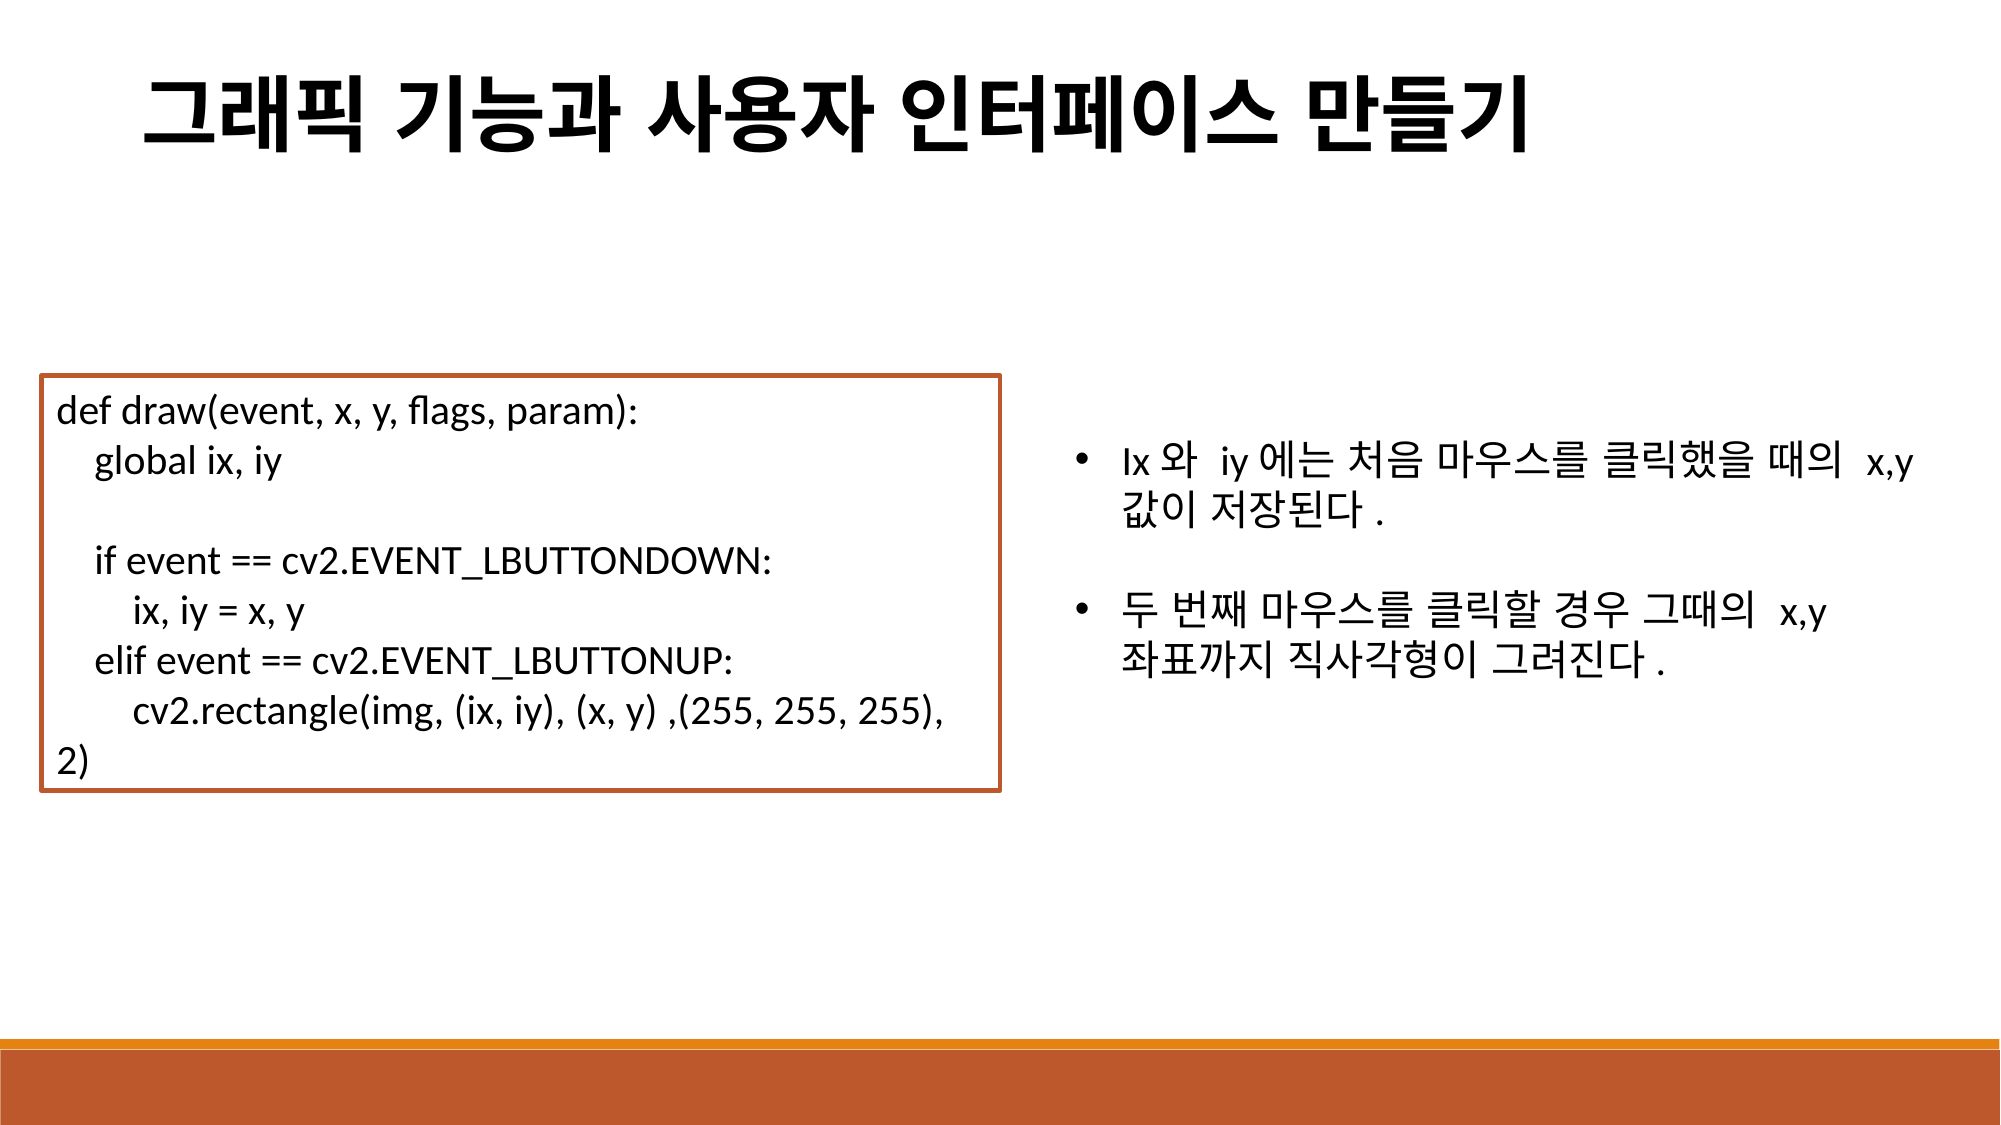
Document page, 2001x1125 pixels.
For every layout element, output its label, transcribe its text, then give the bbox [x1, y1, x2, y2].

text_box Ix와 iy에는 처음 마우스를 클릭했을 때의 x,y 값이 저장된다. 두 번째 마우스를 클릭할 경우 그때의 x,y 좌표까지 직사각형이 그려진다. [1060, 426, 1984, 691]
text_box 그래픽 기능과 사용자 인터페이스 만들기 [126, 54, 1550, 170]
text_box def draw(event, x, y, flags, param): global ix, iy if event == cv2.EVENT_LBUTTONDOWN: ix, iy = x, y elif event == cv2.EVENT_LBUTTONUP: cv2.rectangle(img, (ix, iy), (x, y) ,(255, 255, 255), 2) [41, 375, 1000, 791]
